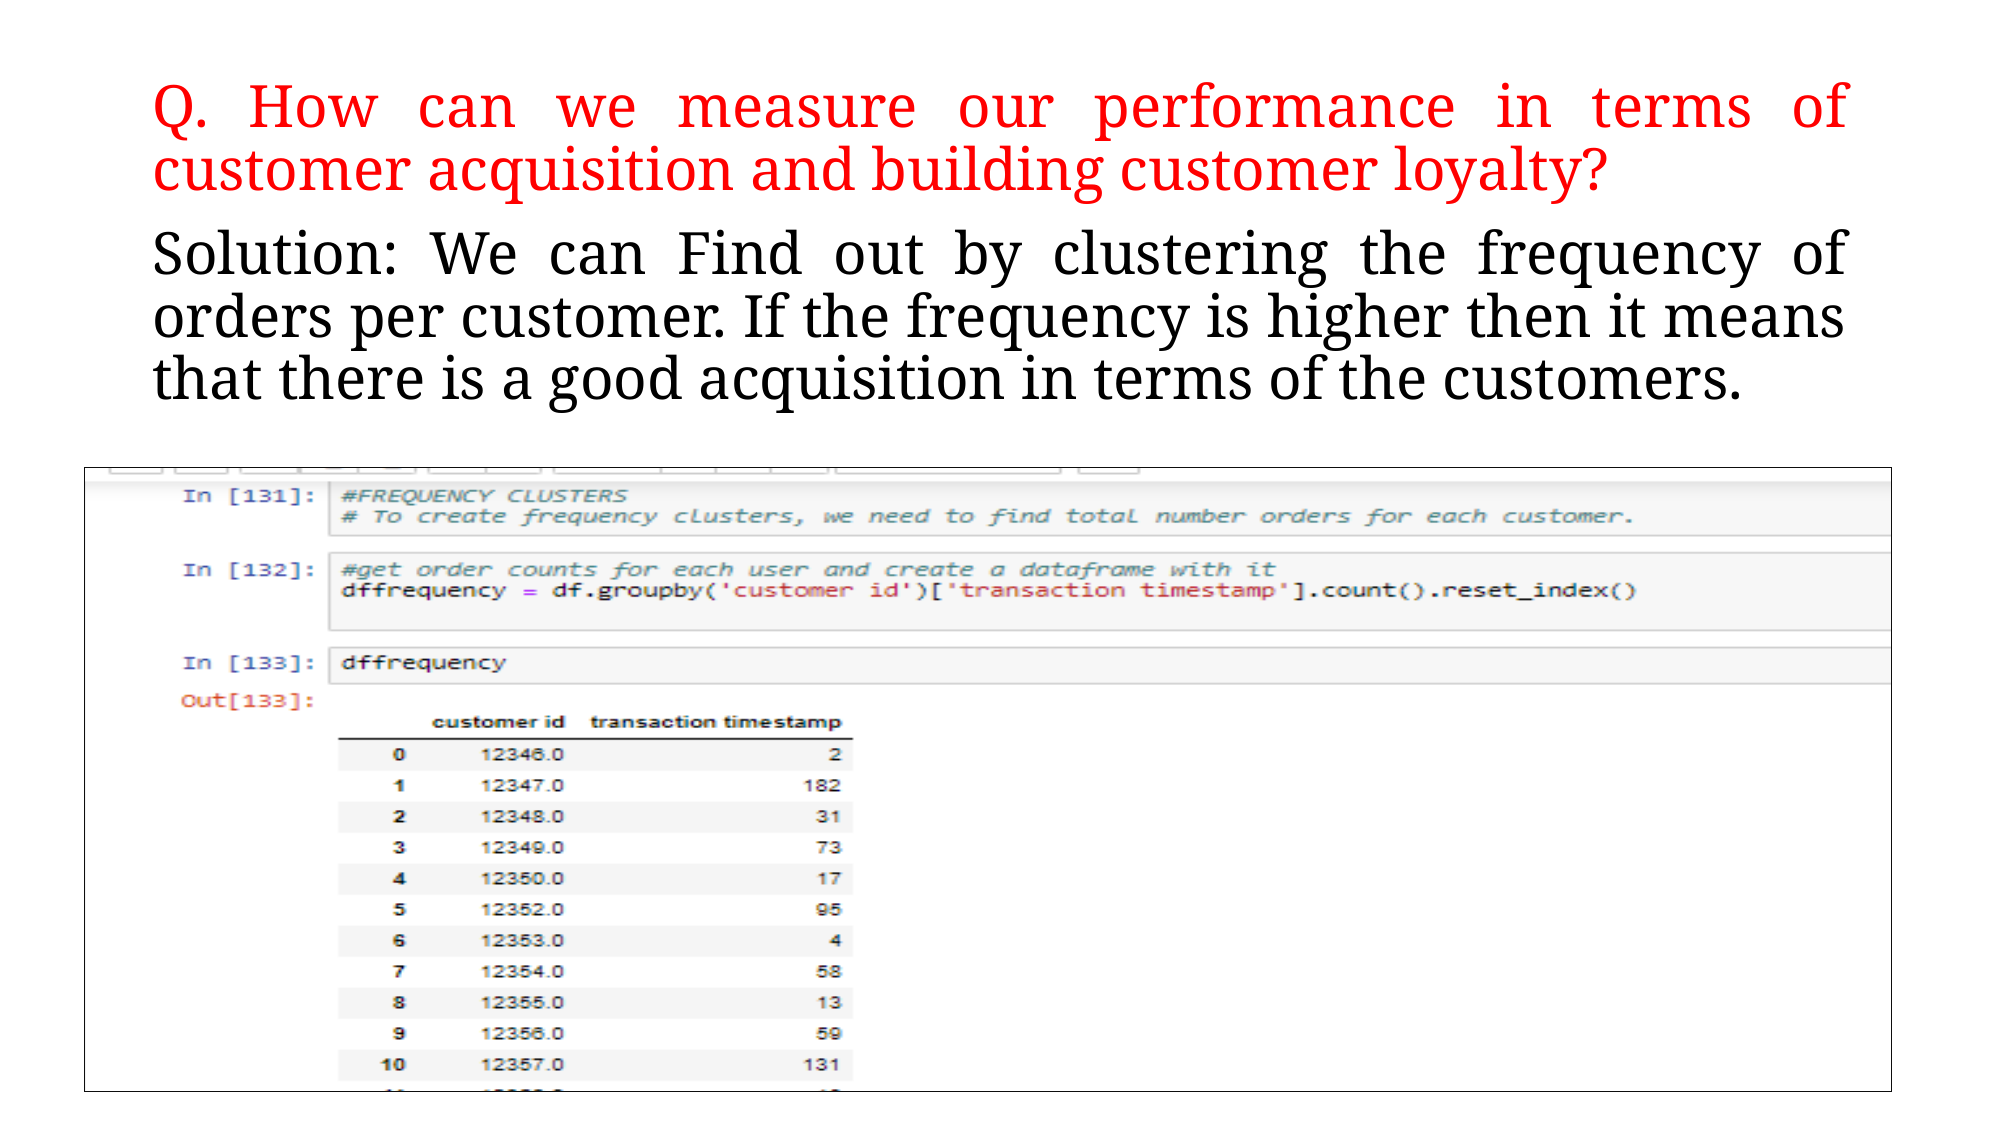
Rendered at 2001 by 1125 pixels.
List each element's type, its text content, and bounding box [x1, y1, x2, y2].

picture [84, 467, 1892, 1092]
list Q. How can we measure our performance in terms of customer acquisition and building customer loyalty? Solution: We can Find out by clustering the frequency of orders per customer. If the frequency is higher then it means that there is a good acquisition in terms of the customers. [137, 69, 1863, 467]
